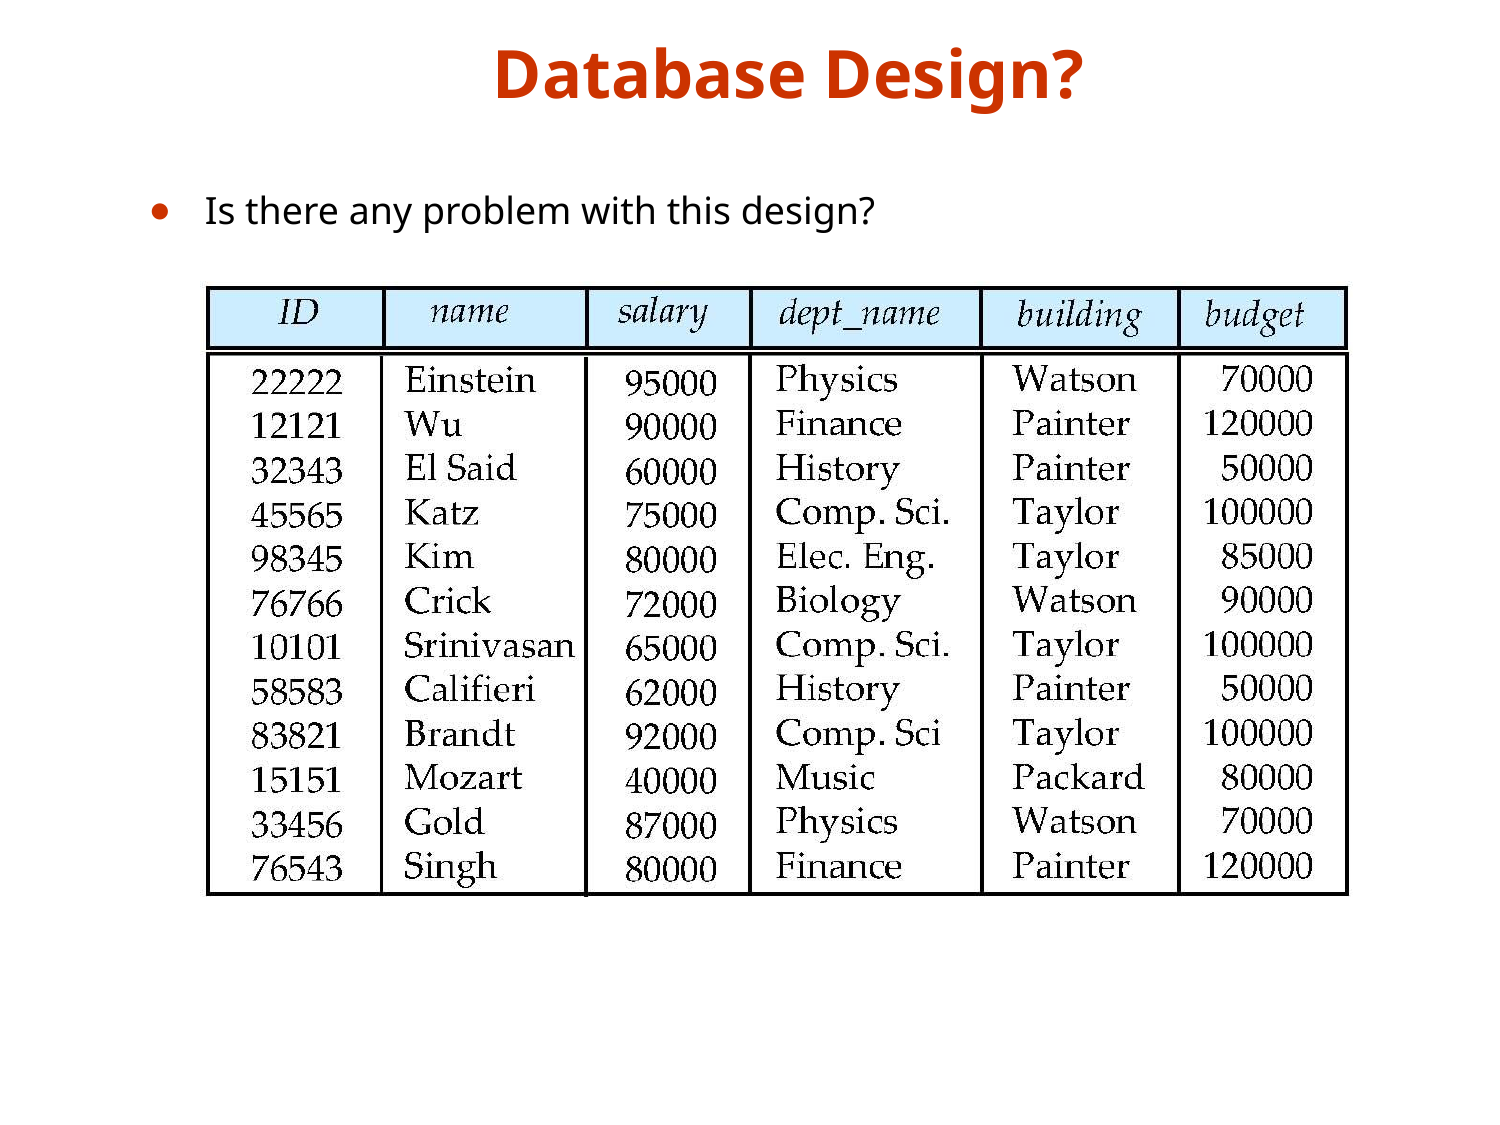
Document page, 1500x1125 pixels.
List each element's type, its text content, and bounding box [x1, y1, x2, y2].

picture [200, 281, 1354, 899]
title Database Design? [126, 19, 1451, 120]
list Is there any problem with this design? [133, 179, 1391, 322]
